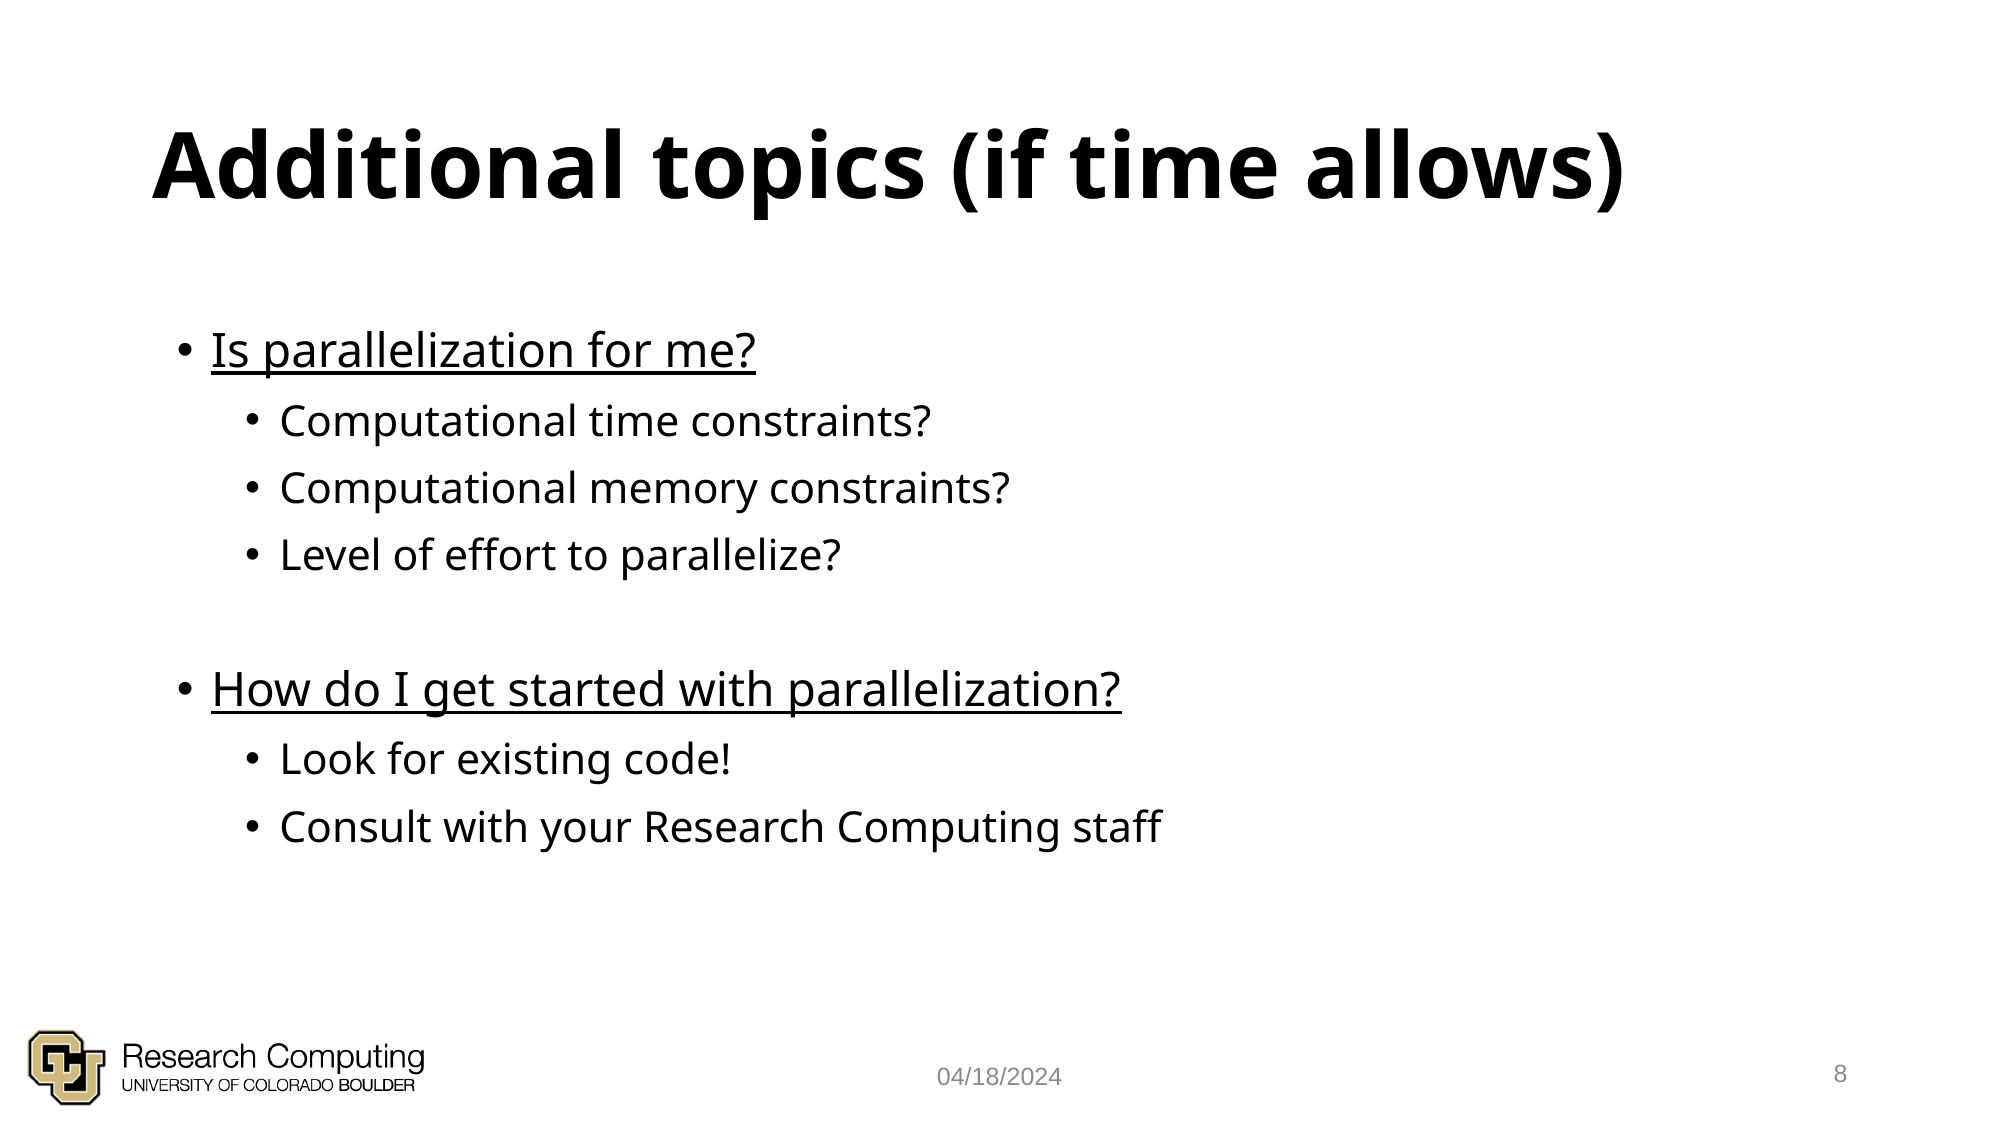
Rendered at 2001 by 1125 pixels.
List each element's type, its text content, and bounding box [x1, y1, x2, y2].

slide_number 8 [1412, 1042, 1863, 1103]
picture [0, 1024, 775, 1121]
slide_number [774, 1045, 1225, 1105]
title Additional topics (if time allows) [137, 59, 1951, 278]
list Is parallelization for me? Computational time constraints? Computational memory constraints? Level of effort to parallelize? How do I get started with parallelization? Look for existing code! Consult with your Research Computing staff [93, 301, 1759, 868]
